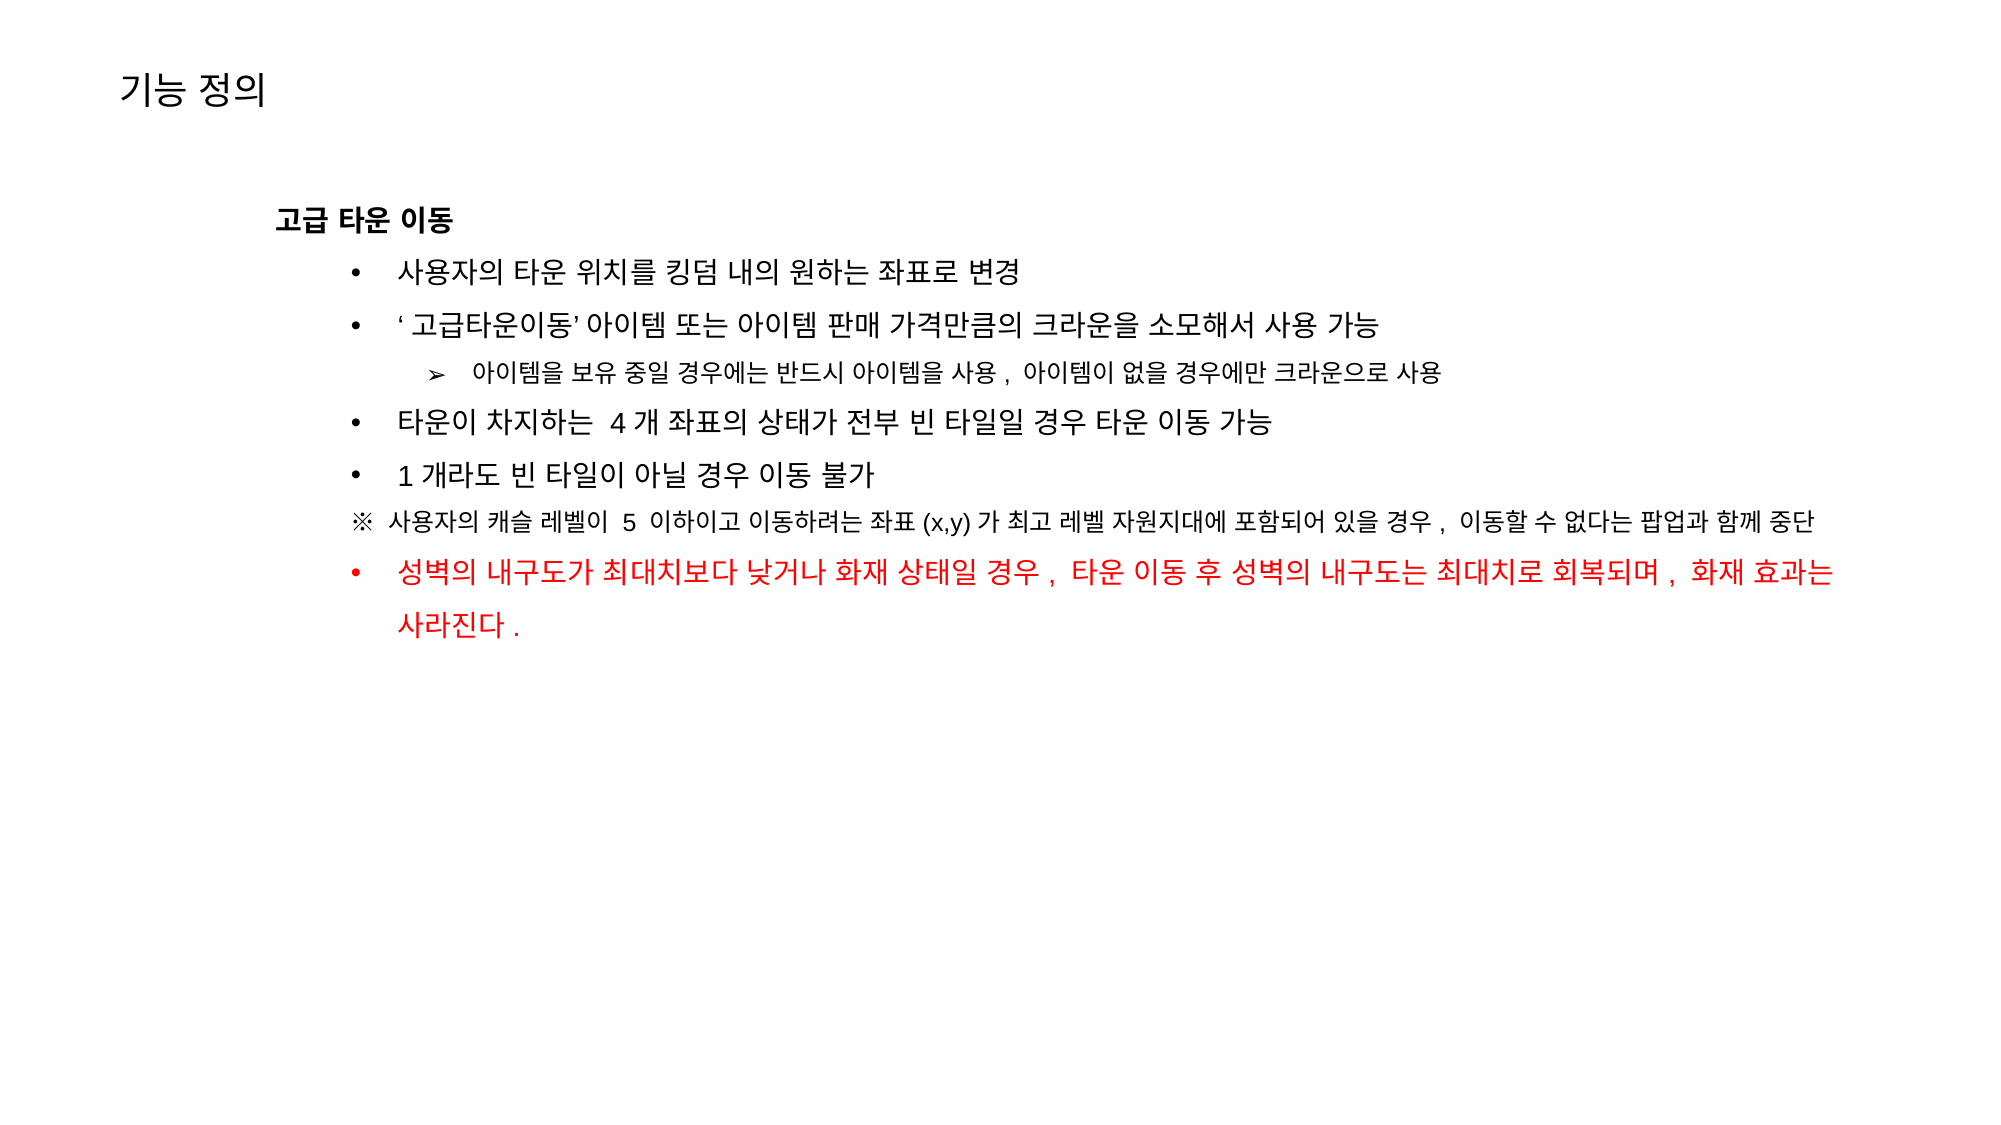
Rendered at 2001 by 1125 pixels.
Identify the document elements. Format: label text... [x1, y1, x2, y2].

text_box 고급 타운 이동 사용자의 타운 위치를 킹덤 내의 원하는 좌표로 변경 ‘고급타운이동’ 아이템 또는 아이템 판매 가격만큼의 크라운을 소모해서 사용 가능 아이템을 보유 중일 경우에는 반드시 아이템을 사용, 아이템이 없을 경우에만 크라운으로 사용 타운이 차지하는 4개 좌표의 상태가 전부 빈 타일일 경우 타운 이동 가능 1개라도 빈 타일이 아닐 경우 이동 불가 ※ 사용자의 캐슬 레벨이 5 이하이고 이동하려는 좌표(x,y)가 최고 레벨 자원지대에 포함되어 있을 경우, 이동할 수 없다는 팝업과 함께 중단 성벽의 내구도가 최대치보다 낮거나 화재 상태일 경우, 타운 이동 후 성벽의 내구도는 최대치로 회복되며, 화재 효과는 사라진다. [260, 177, 1950, 655]
text_box 기능 정의 [104, 59, 300, 121]
